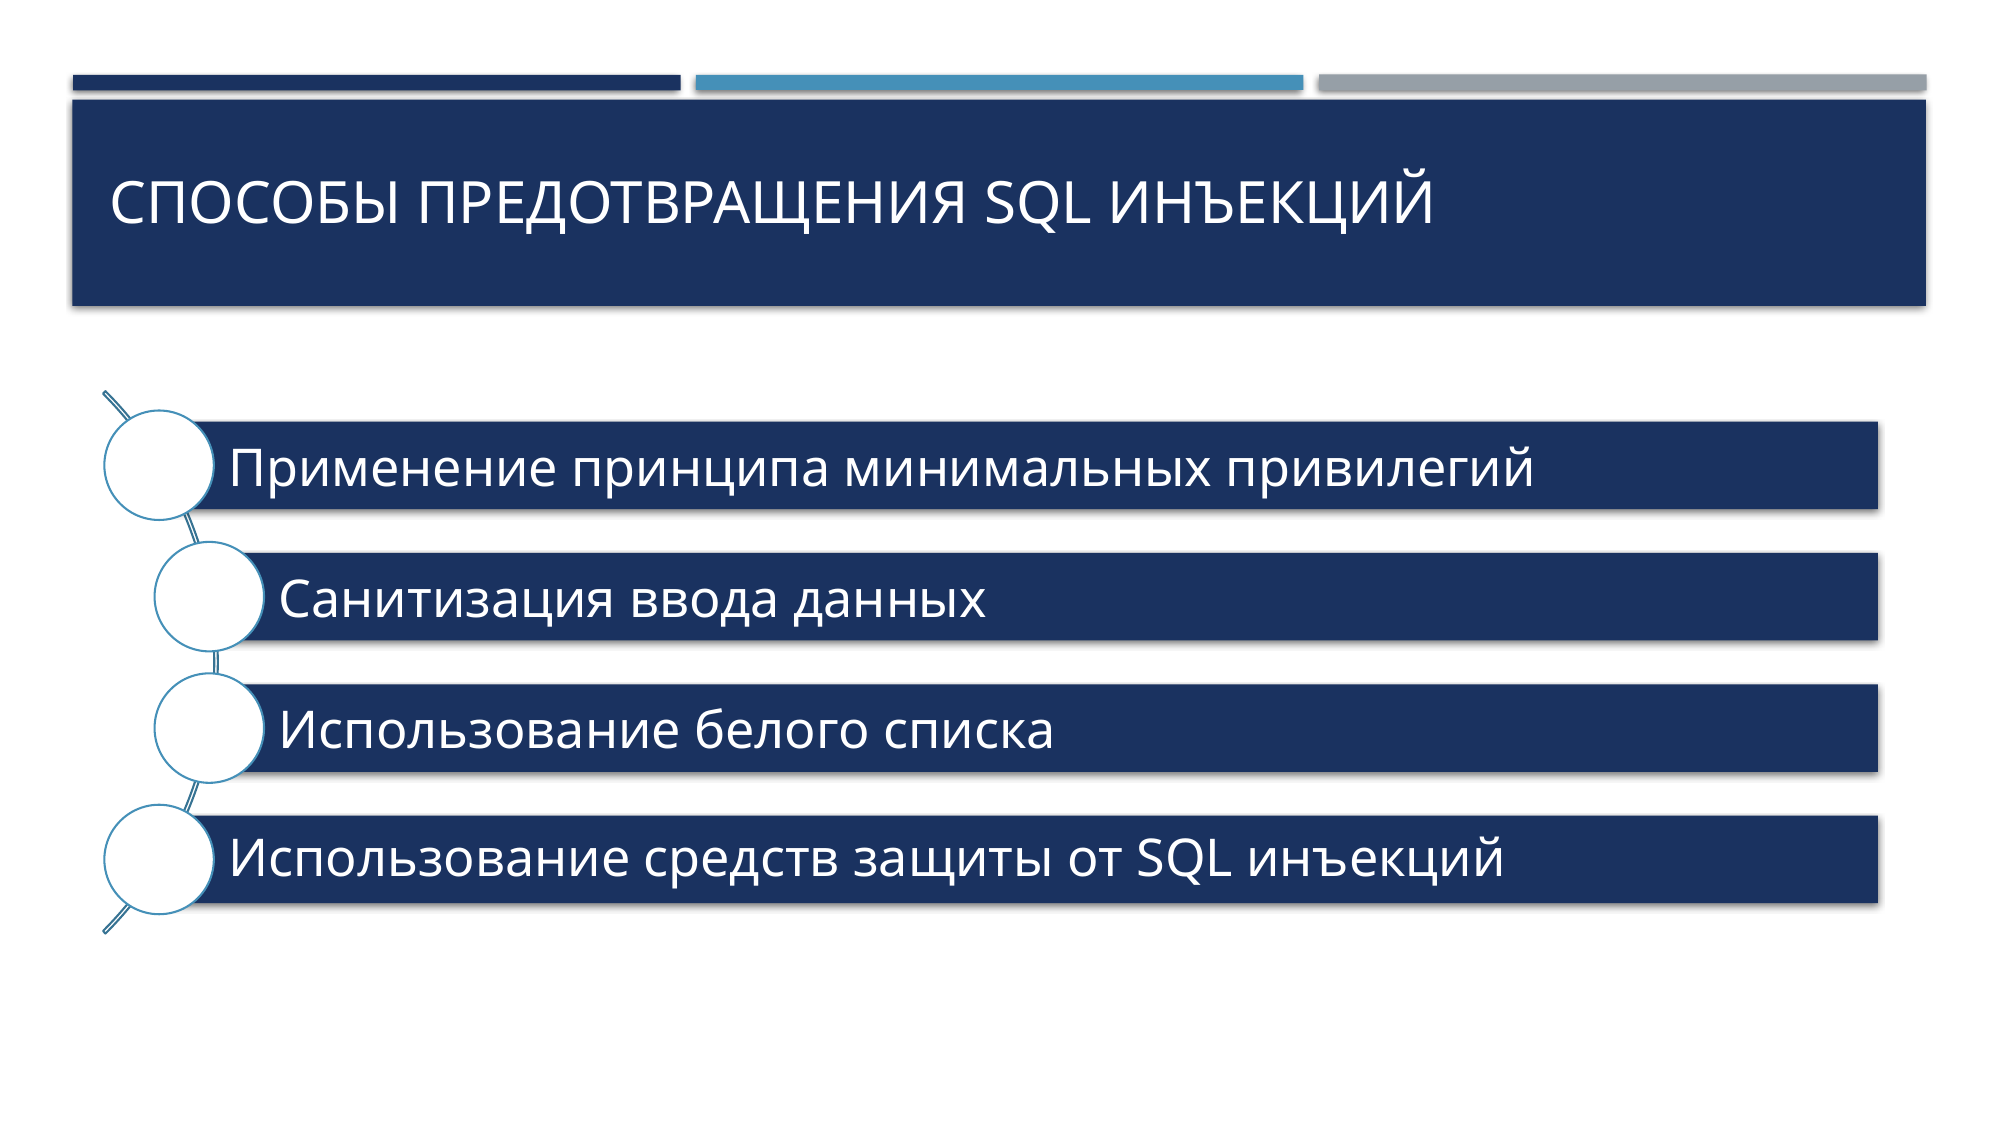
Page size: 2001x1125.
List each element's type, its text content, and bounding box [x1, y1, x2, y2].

title Способы предотвращения SQL Инъекций [94, 119, 1904, 282]
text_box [93, 377, 1886, 948]
